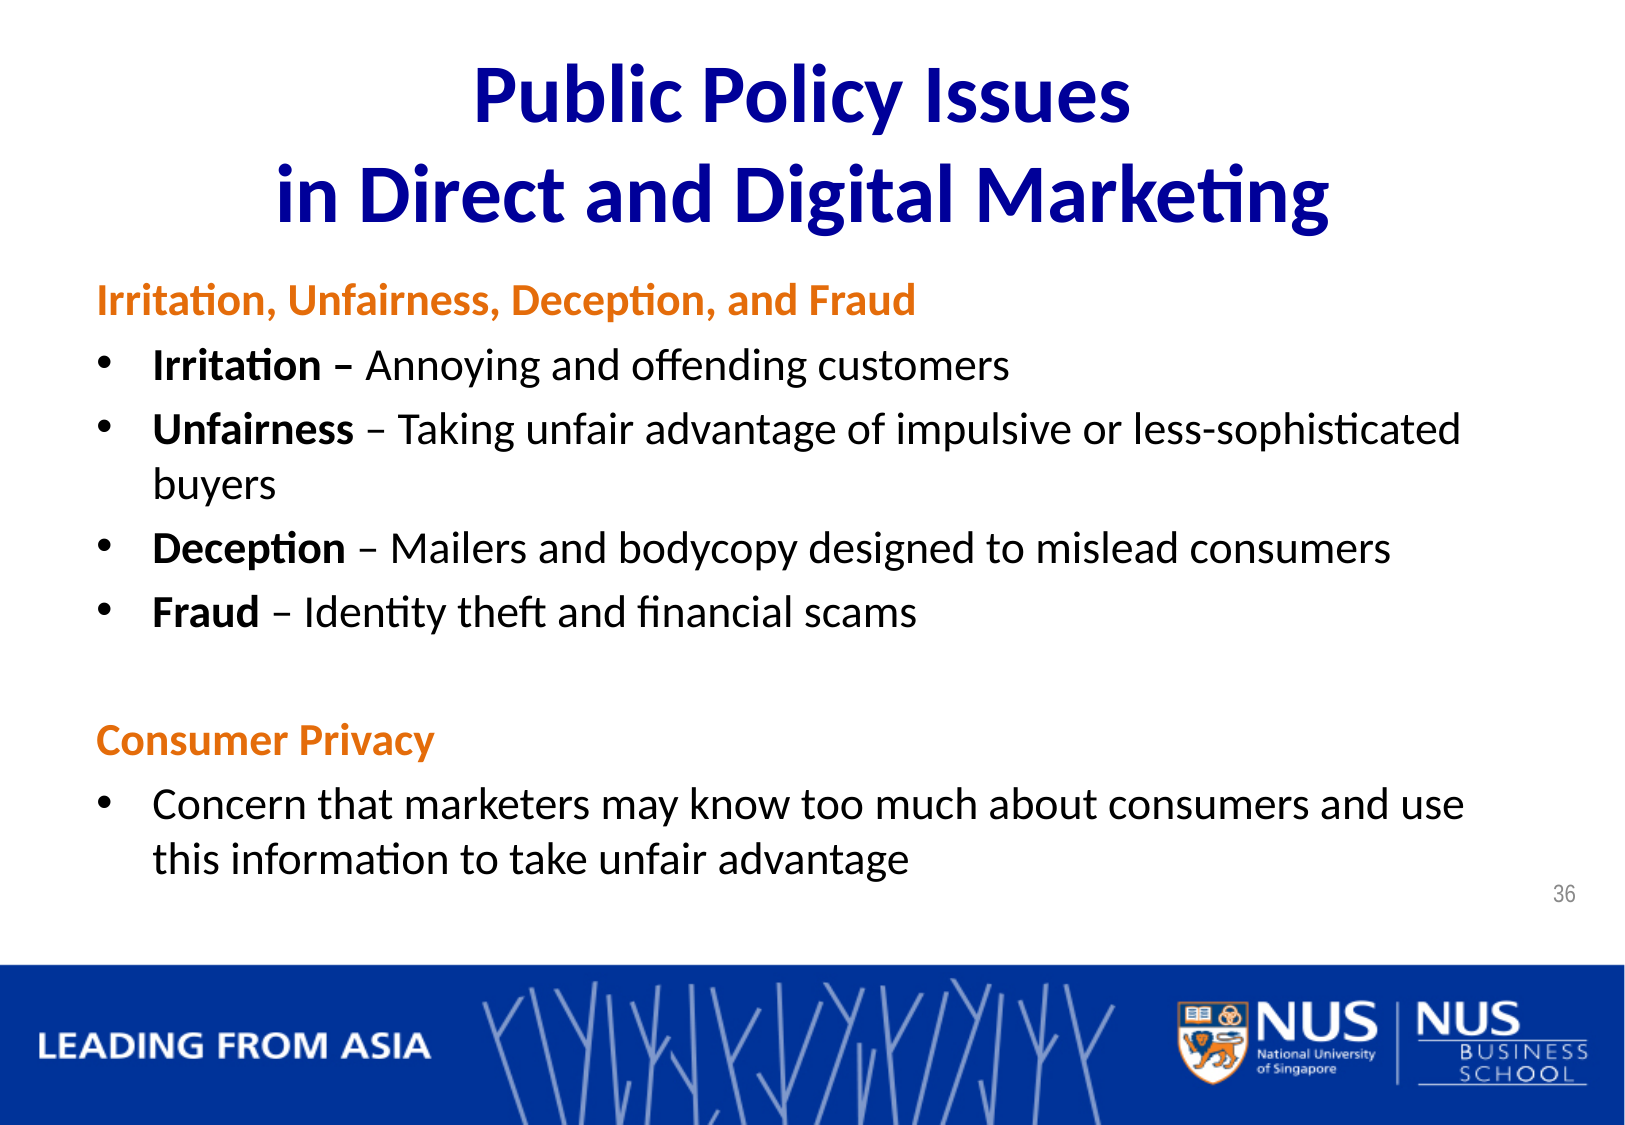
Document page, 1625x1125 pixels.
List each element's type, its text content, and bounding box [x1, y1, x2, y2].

list Irritation, Unfairness, Deception, and Fraud Irritation – Annoying and offending customers Unfairness – Taking unfair advantage of impulsive or less-sophisticated buyers Deception – Mailers and bodycopy designed to mislead consumers Fraud – Identity theft and financial scams Consumer Privacy Concern that marketers may know too much about consumers and use this information to take unfair advantage [81, 262, 1544, 1005]
slide_number 36 [1212, 862, 1592, 923]
title Public Policy Issues in Direct and Digital Marketing [81, 45, 1544, 233]
picture [0, 0, 1625, 1125]
